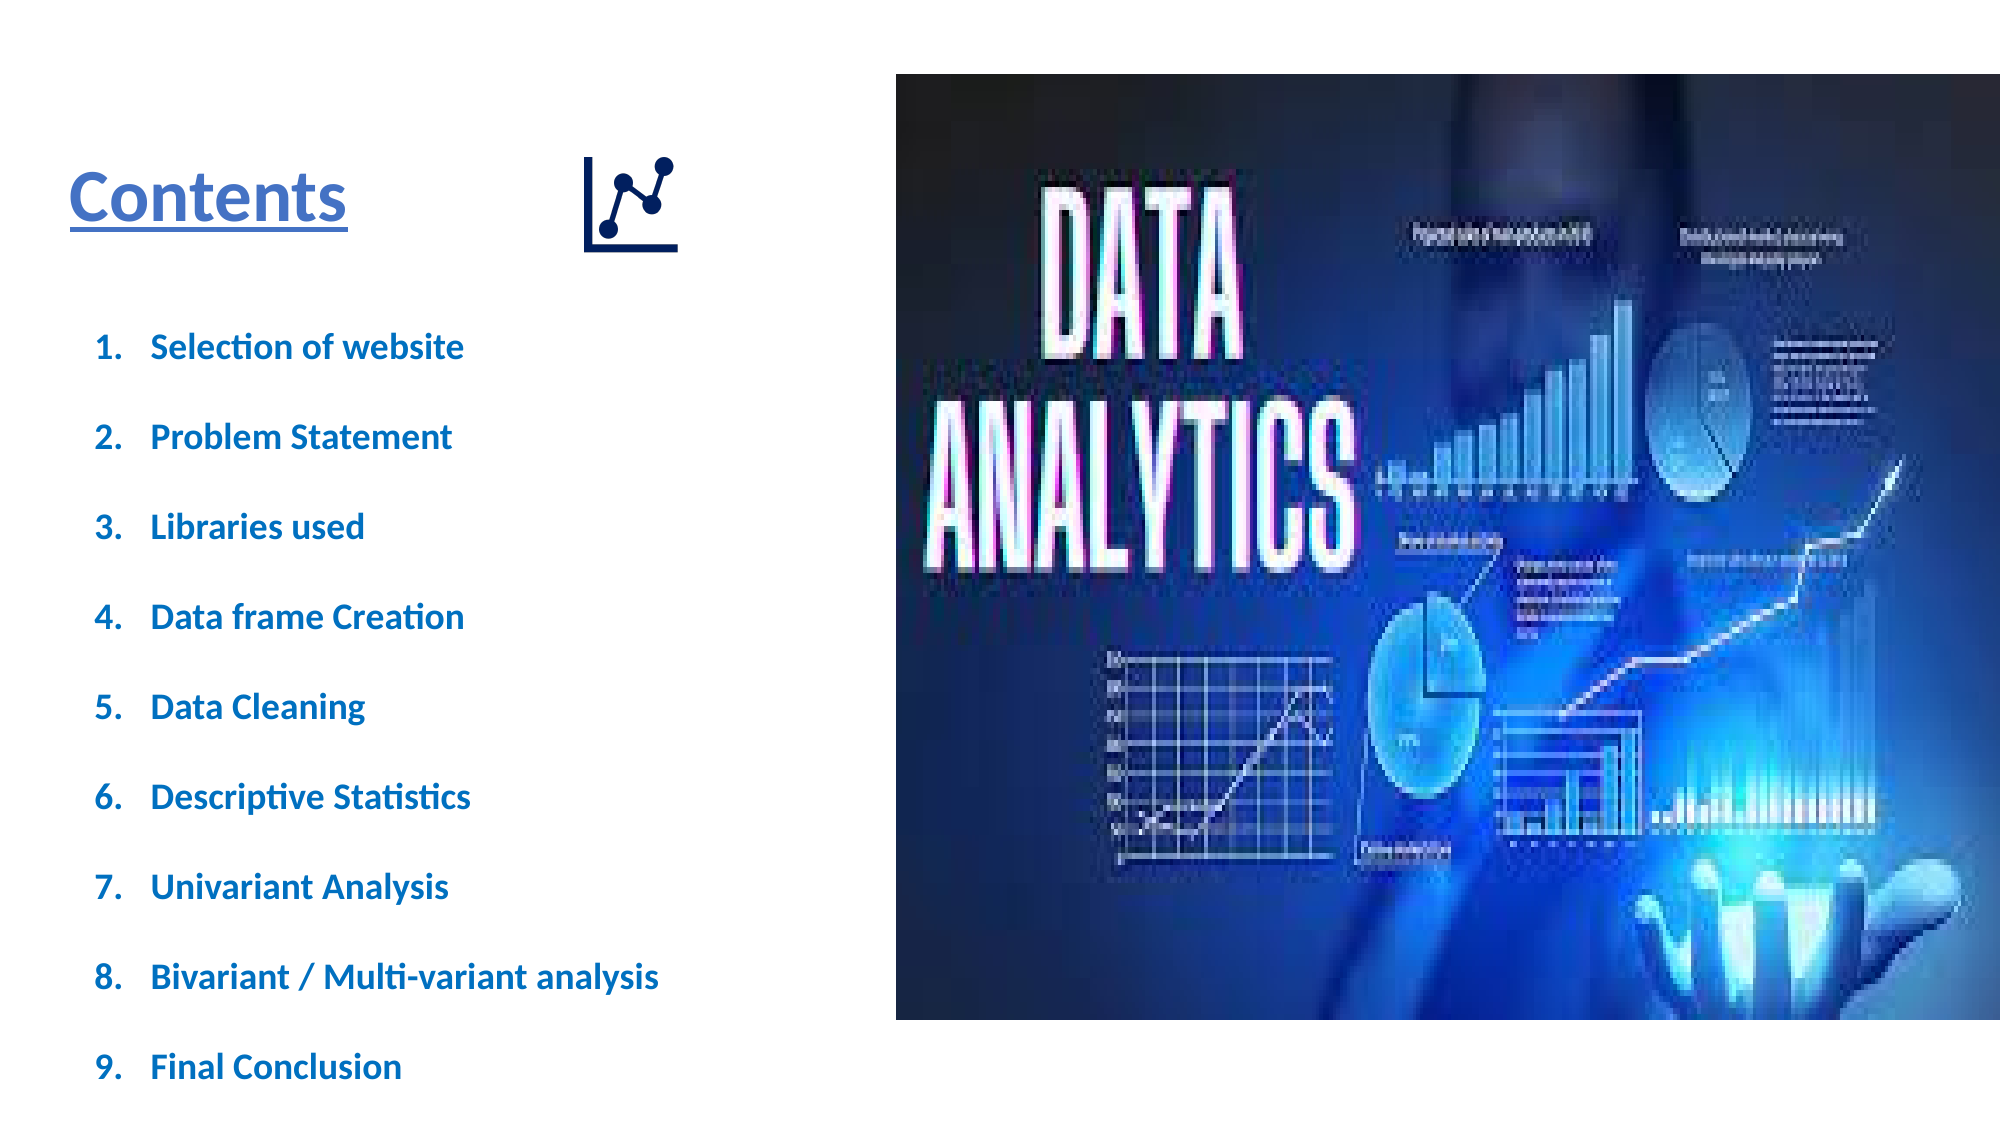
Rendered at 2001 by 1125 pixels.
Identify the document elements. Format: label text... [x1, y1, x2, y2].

text_box Selection of website Problem Statement Libraries used Data frame Creation Data Cleaning Descriptive Statistics Univariant Analysis Bivariant / Multi-variant analysis Final Conclusion [79, 269, 816, 1125]
picture [564, 139, 695, 270]
text_box Contents [55, 139, 389, 245]
picture [896, 74, 2000, 1020]
